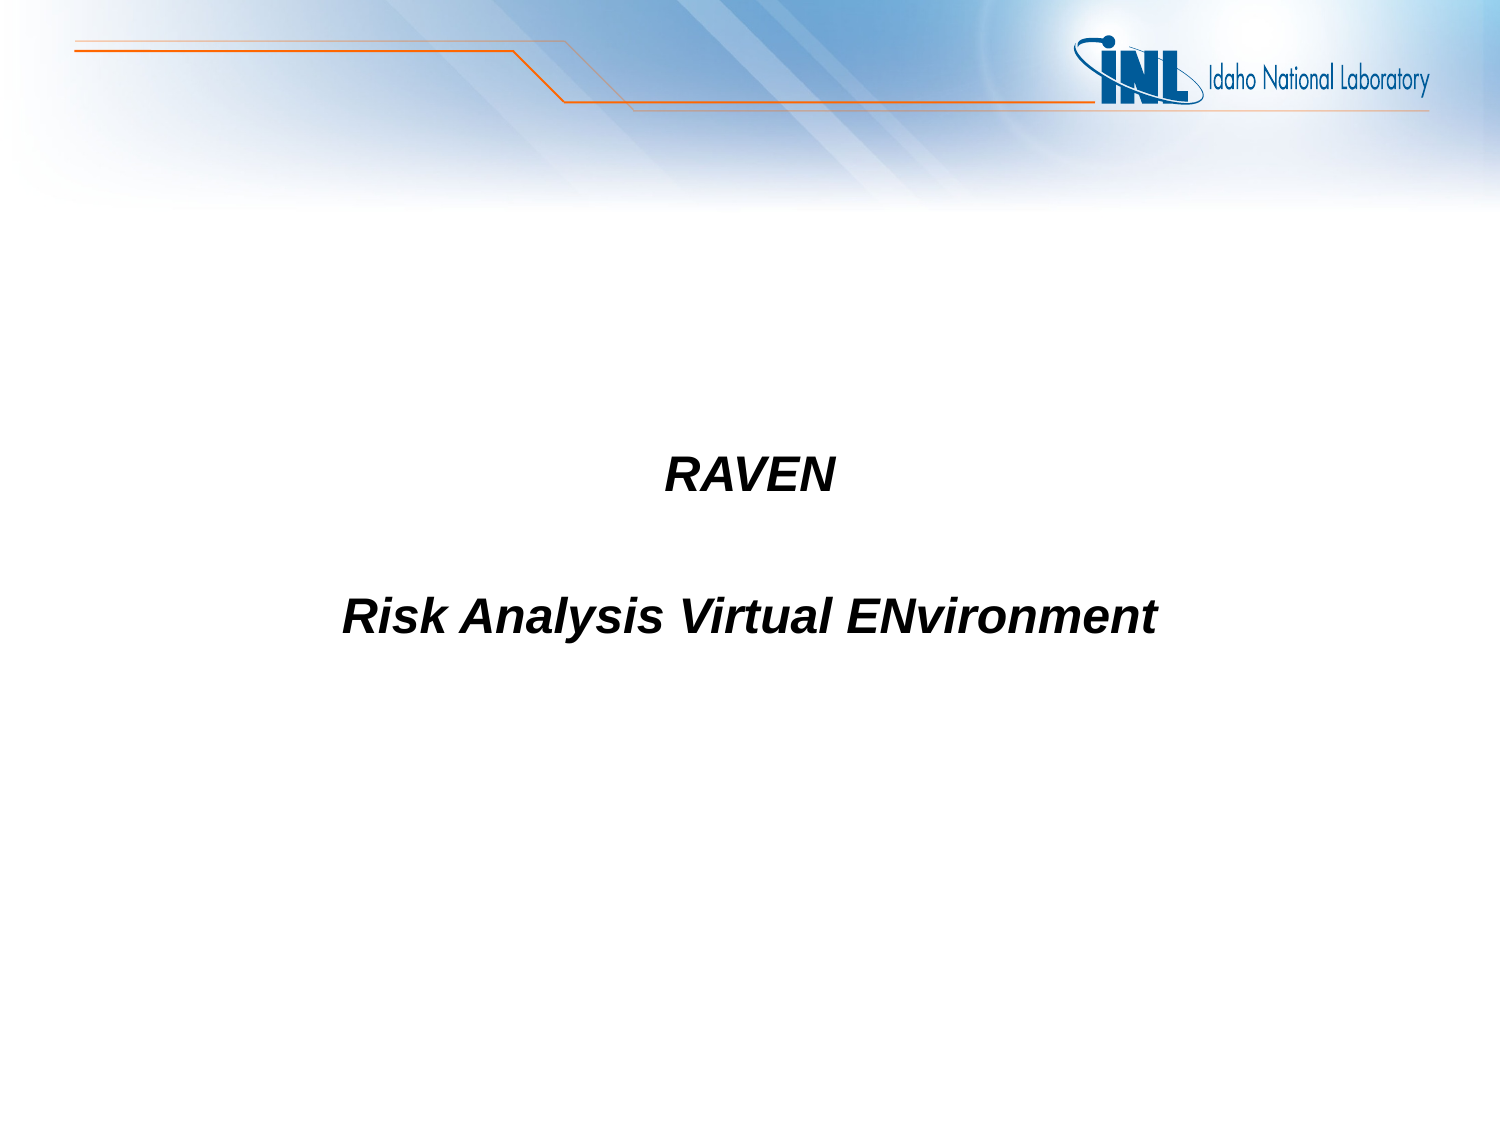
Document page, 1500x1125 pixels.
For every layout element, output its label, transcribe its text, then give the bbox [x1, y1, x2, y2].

picture [0, 0, 1500, 1125]
list RAVEN Risk Analysis Virtual ENvironment [74, 261, 1426, 1005]
